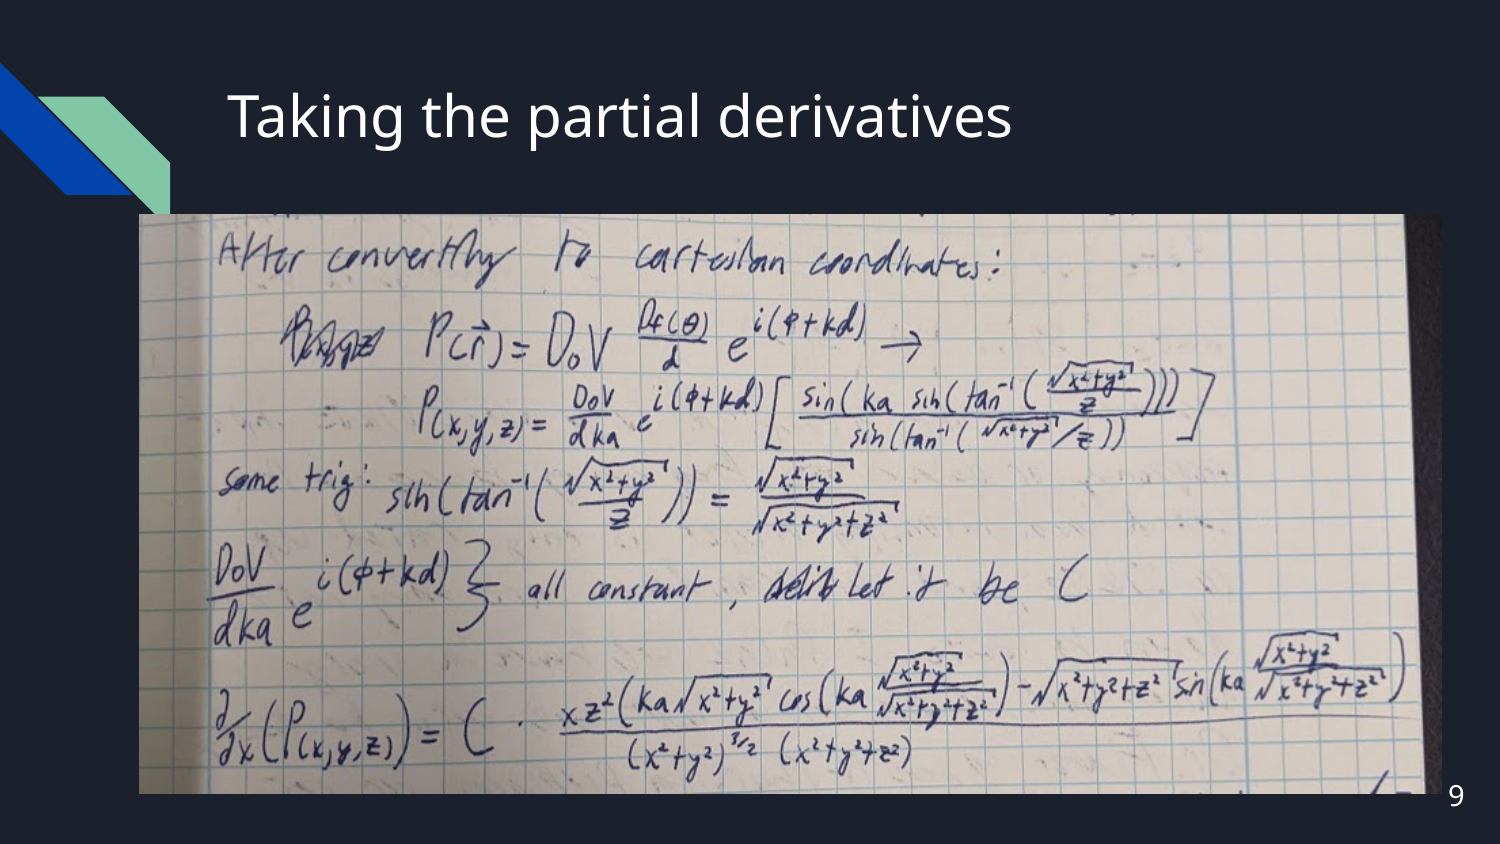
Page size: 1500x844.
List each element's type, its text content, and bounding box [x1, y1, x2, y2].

title Taking the partial derivatives [212, 64, 1368, 212]
picture [138, 214, 1442, 794]
slide_number ‹#› [1389, 764, 1480, 830]
